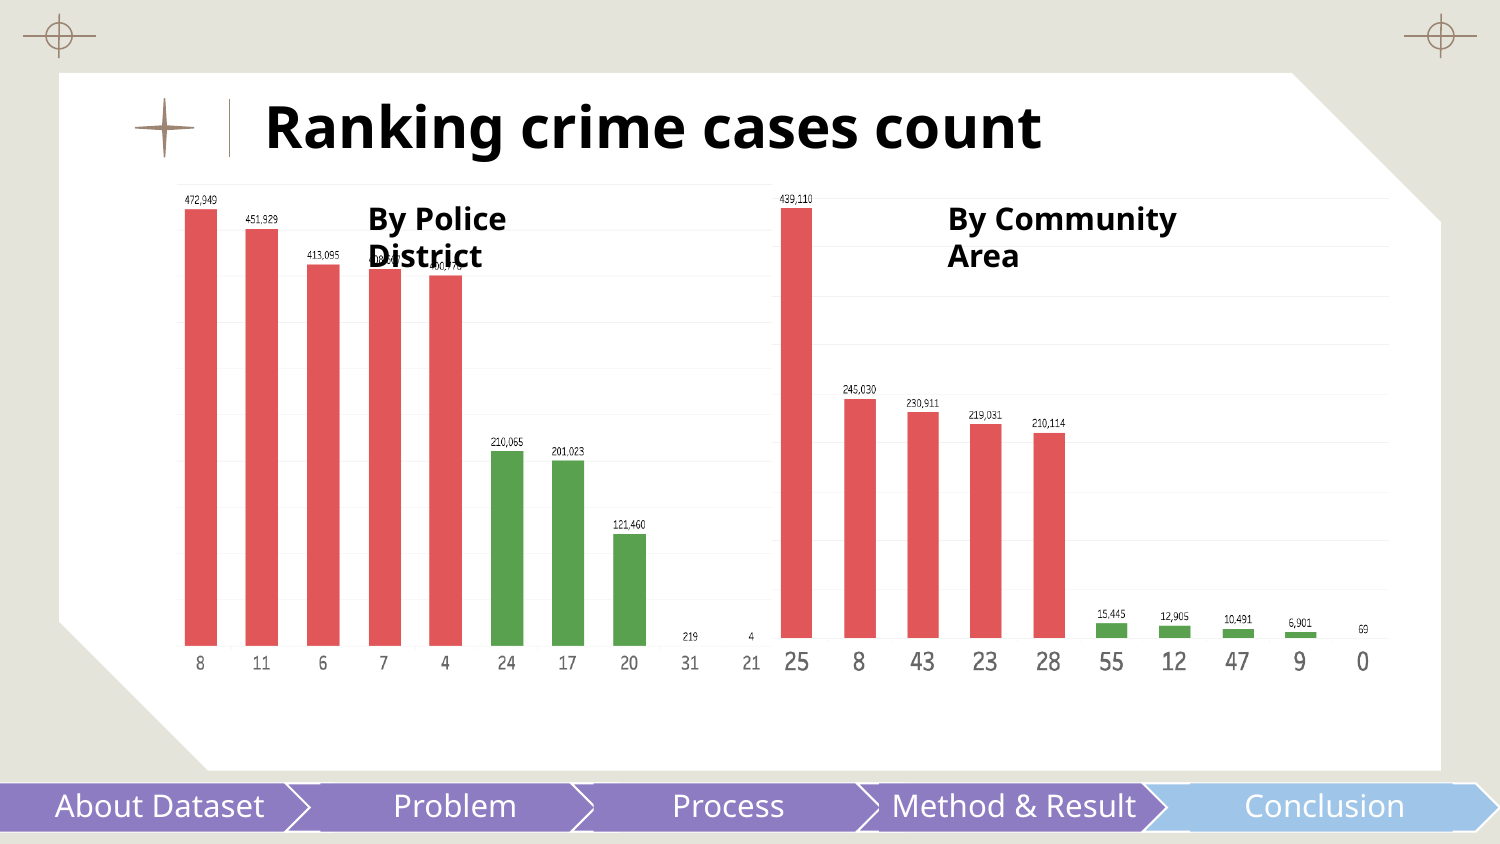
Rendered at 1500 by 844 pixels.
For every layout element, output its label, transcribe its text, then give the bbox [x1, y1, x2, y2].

picture [176, 183, 1390, 681]
text_box Ranking crime cases count [249, 75, 1124, 175]
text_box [0, 783, 1500, 832]
